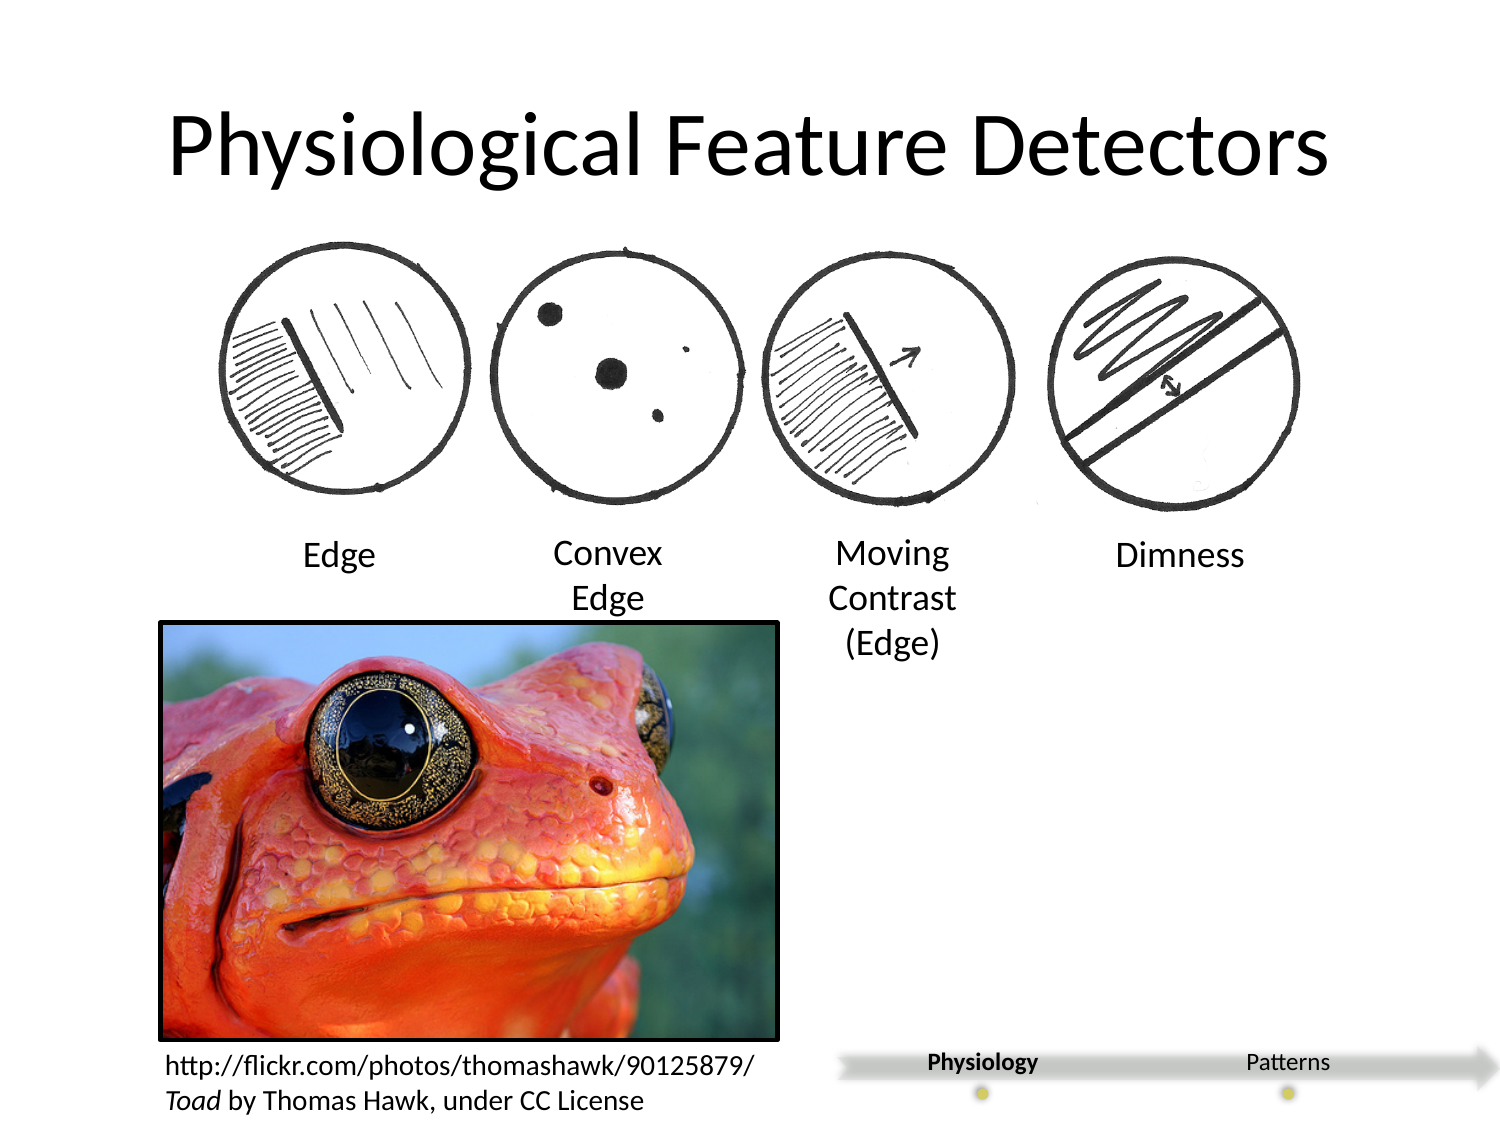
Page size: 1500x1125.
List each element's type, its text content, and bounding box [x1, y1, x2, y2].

title Physiological Feature Detectors [75, 45, 1425, 233]
text_box Dimness [1100, 527, 1261, 583]
text_box Convex Edge [538, 527, 678, 617]
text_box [837, 1012, 1500, 1125]
picture [162, 624, 776, 1039]
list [199, 224, 1309, 522]
text_box Edge [288, 527, 392, 583]
text_box Moving Contrast (Edge) [813, 527, 972, 671]
text_box http://flickr.com/photos/thomashawk/90125879/ Toad by Thomas Hawk, under CC License [150, 1039, 775, 1124]
